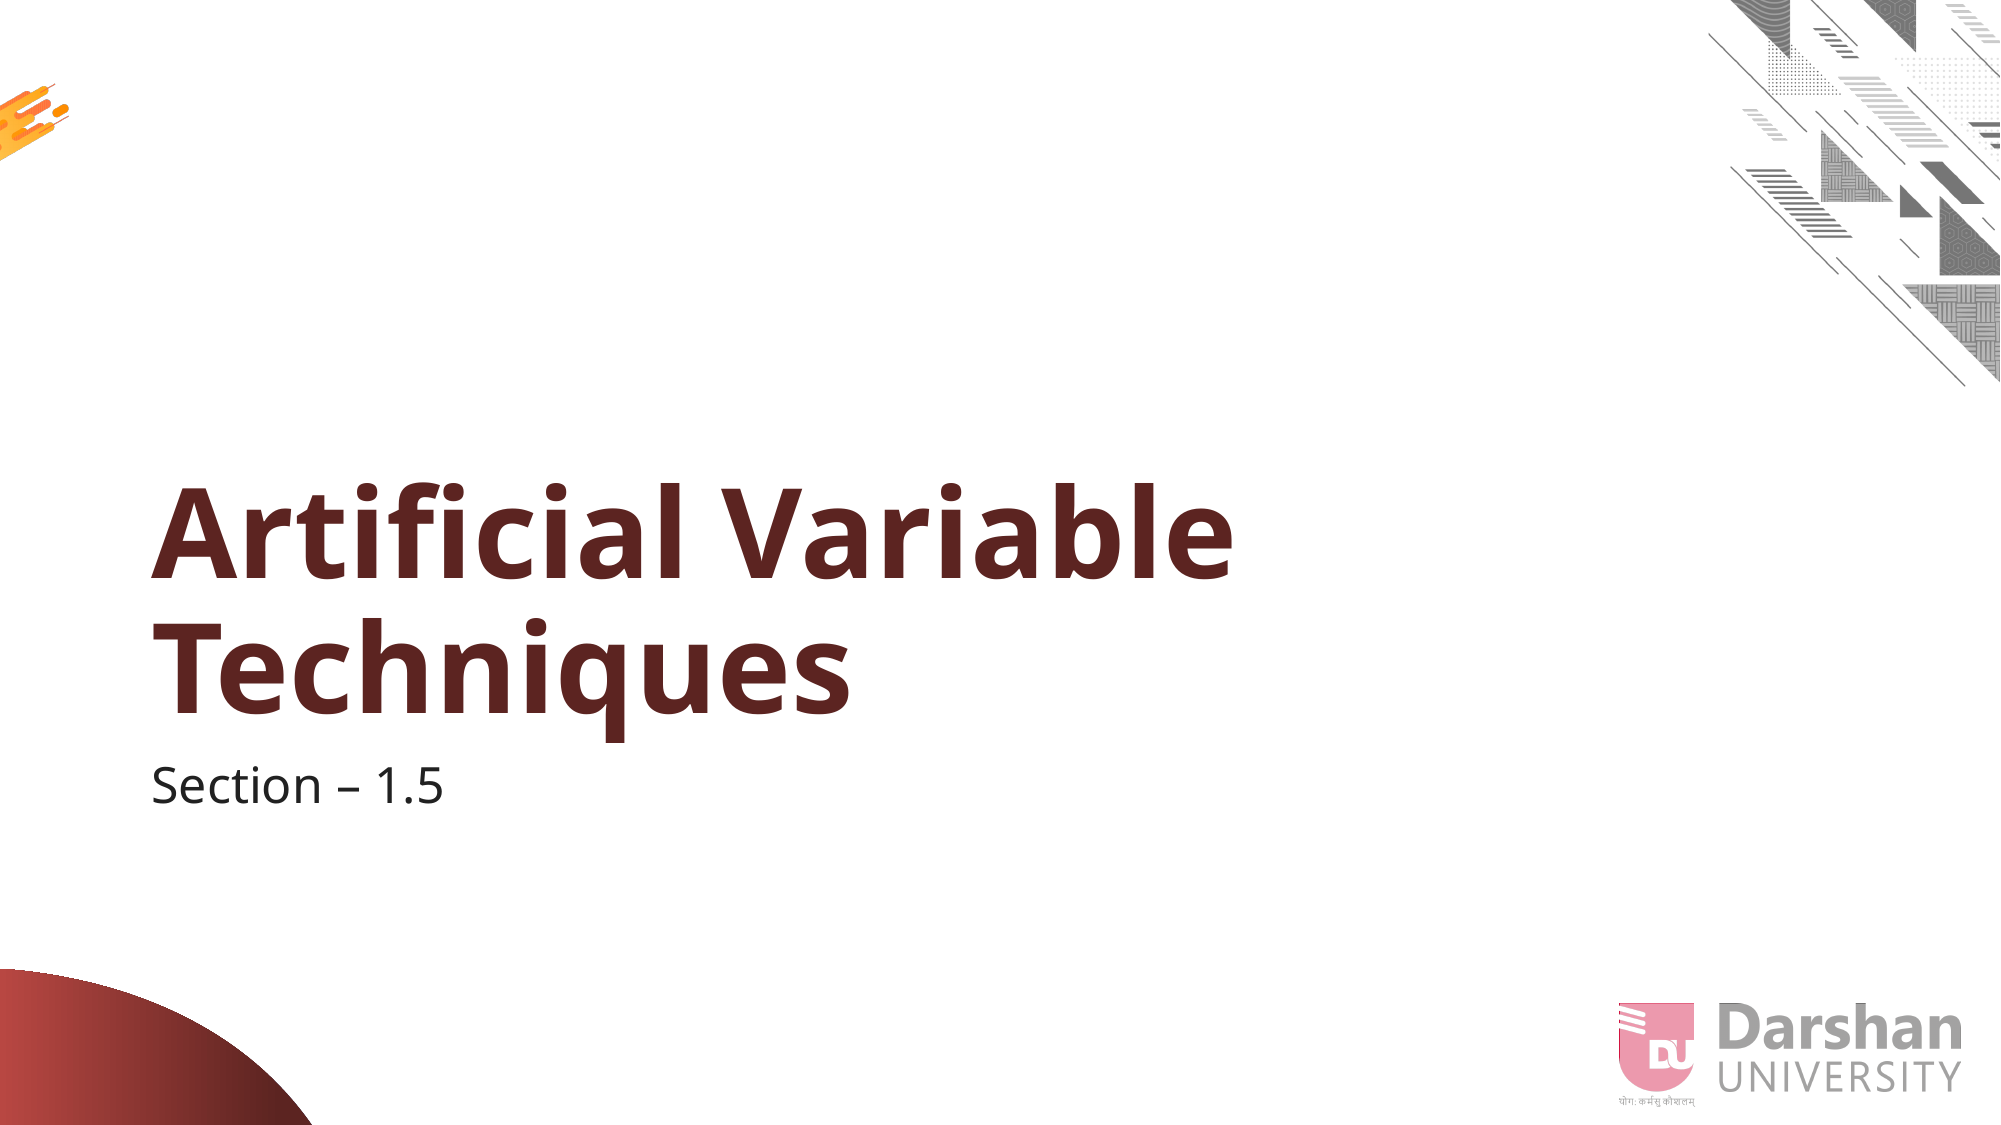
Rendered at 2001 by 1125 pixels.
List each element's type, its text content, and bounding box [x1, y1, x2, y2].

picture [0, 65, 90, 193]
title Artificial Variable Techniques [136, 280, 1862, 749]
list Section – 1.5 [136, 752, 1862, 999]
table_header Cutting alternatives [1619, 1003, 1961, 1107]
